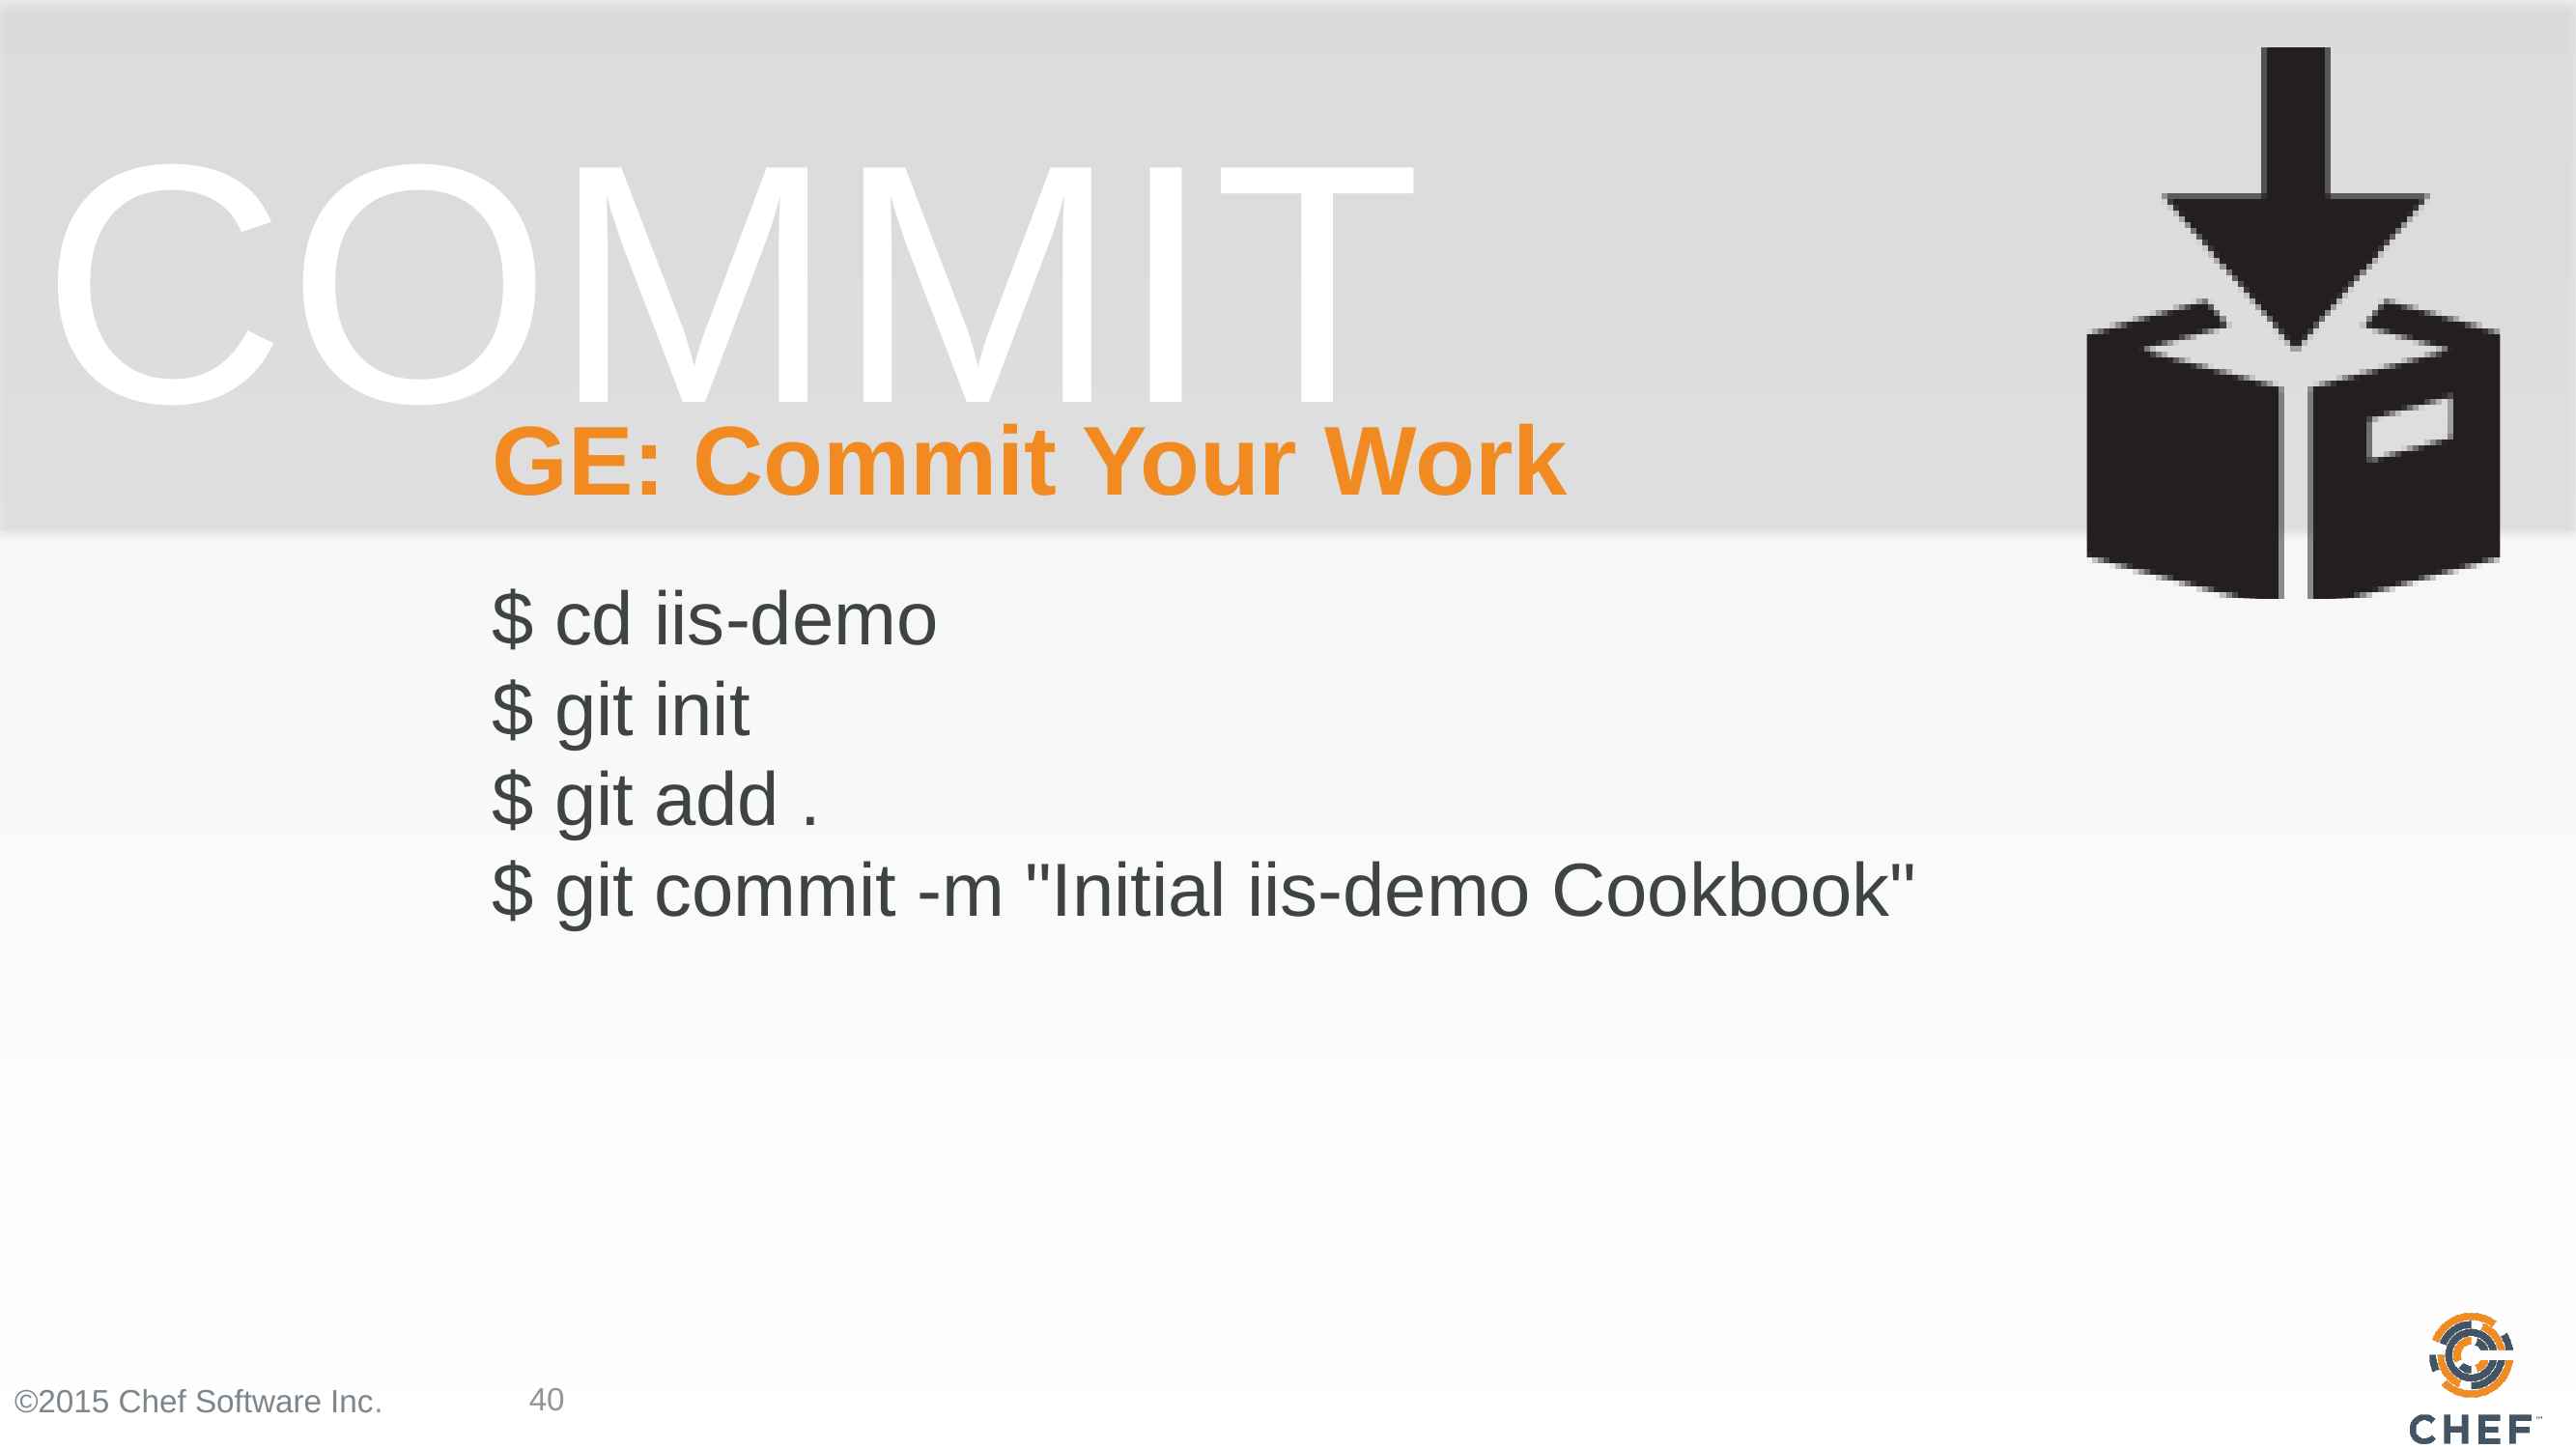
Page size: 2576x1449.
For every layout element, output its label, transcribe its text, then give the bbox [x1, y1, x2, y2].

subtitle $ cd iis-demo $ git init $ git add . $ git commit -m "Initial iis-demo Cookbook" [477, 555, 2217, 1087]
title GE: Commit Your Work [477, 395, 2217, 531]
slide_number 40 [0, 1359, 580, 1437]
footer ©2015 Chef Software Inc. [0, 1359, 901, 1440]
picture [2399, 1295, 2550, 1449]
